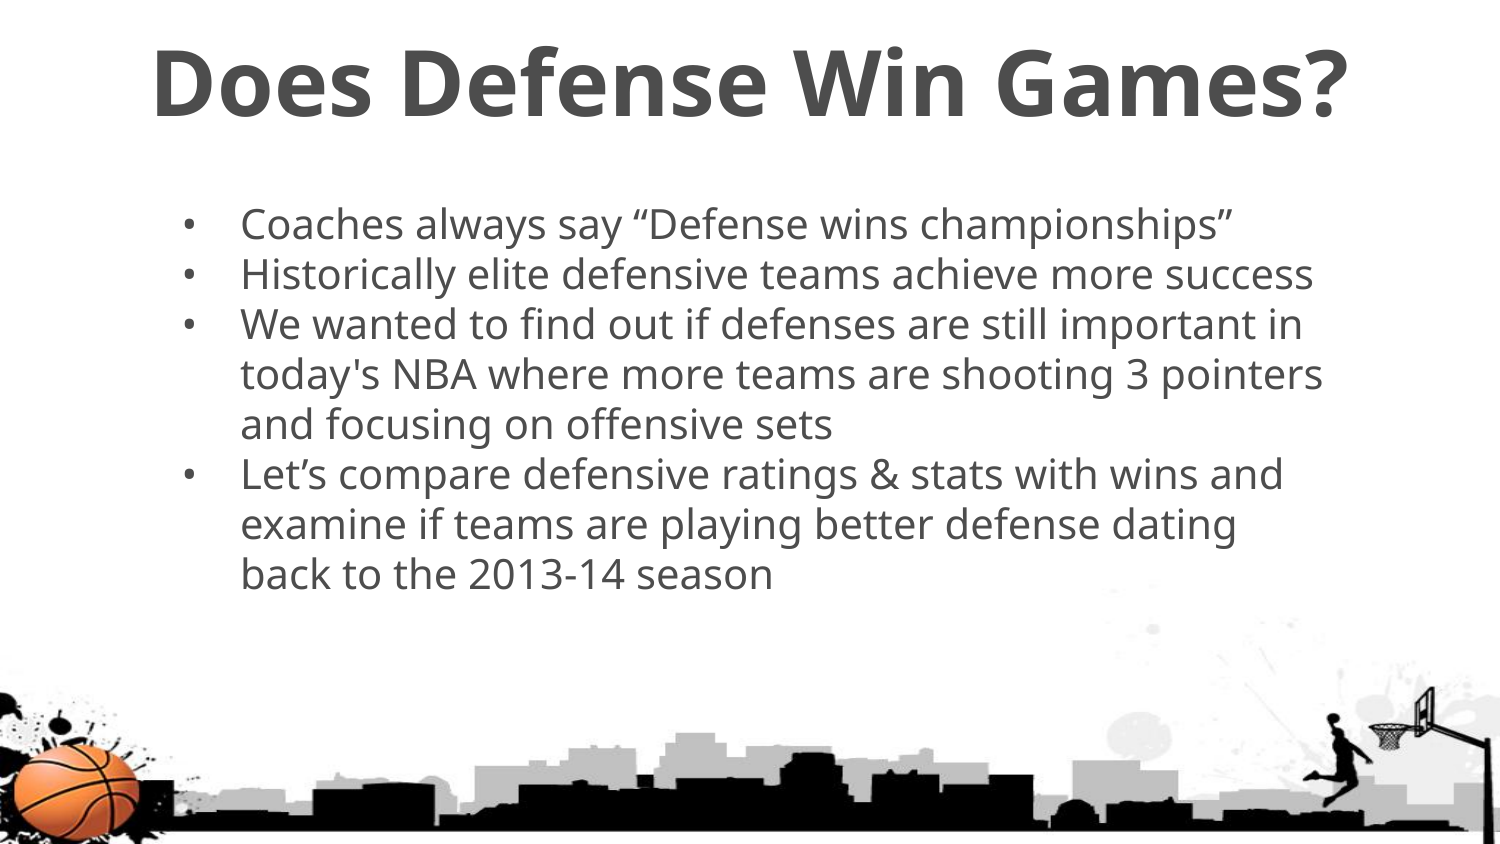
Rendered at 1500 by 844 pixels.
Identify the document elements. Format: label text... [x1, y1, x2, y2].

picture [0, 0, 1500, 844]
list Coaches always say “Defense wins championships” Historically elite defensive teams achieve more success We wanted to find out if defenses are still important in today's NBA where more teams are shooting 3 pointers and focusing on offensive sets Let’s compare defensive ratings & stats with wins and examine if teams are playing better defense dating back to the 2013-14 season [150, 190, 1350, 707]
title Does Defense Win Games? [13, 35, 1487, 124]
